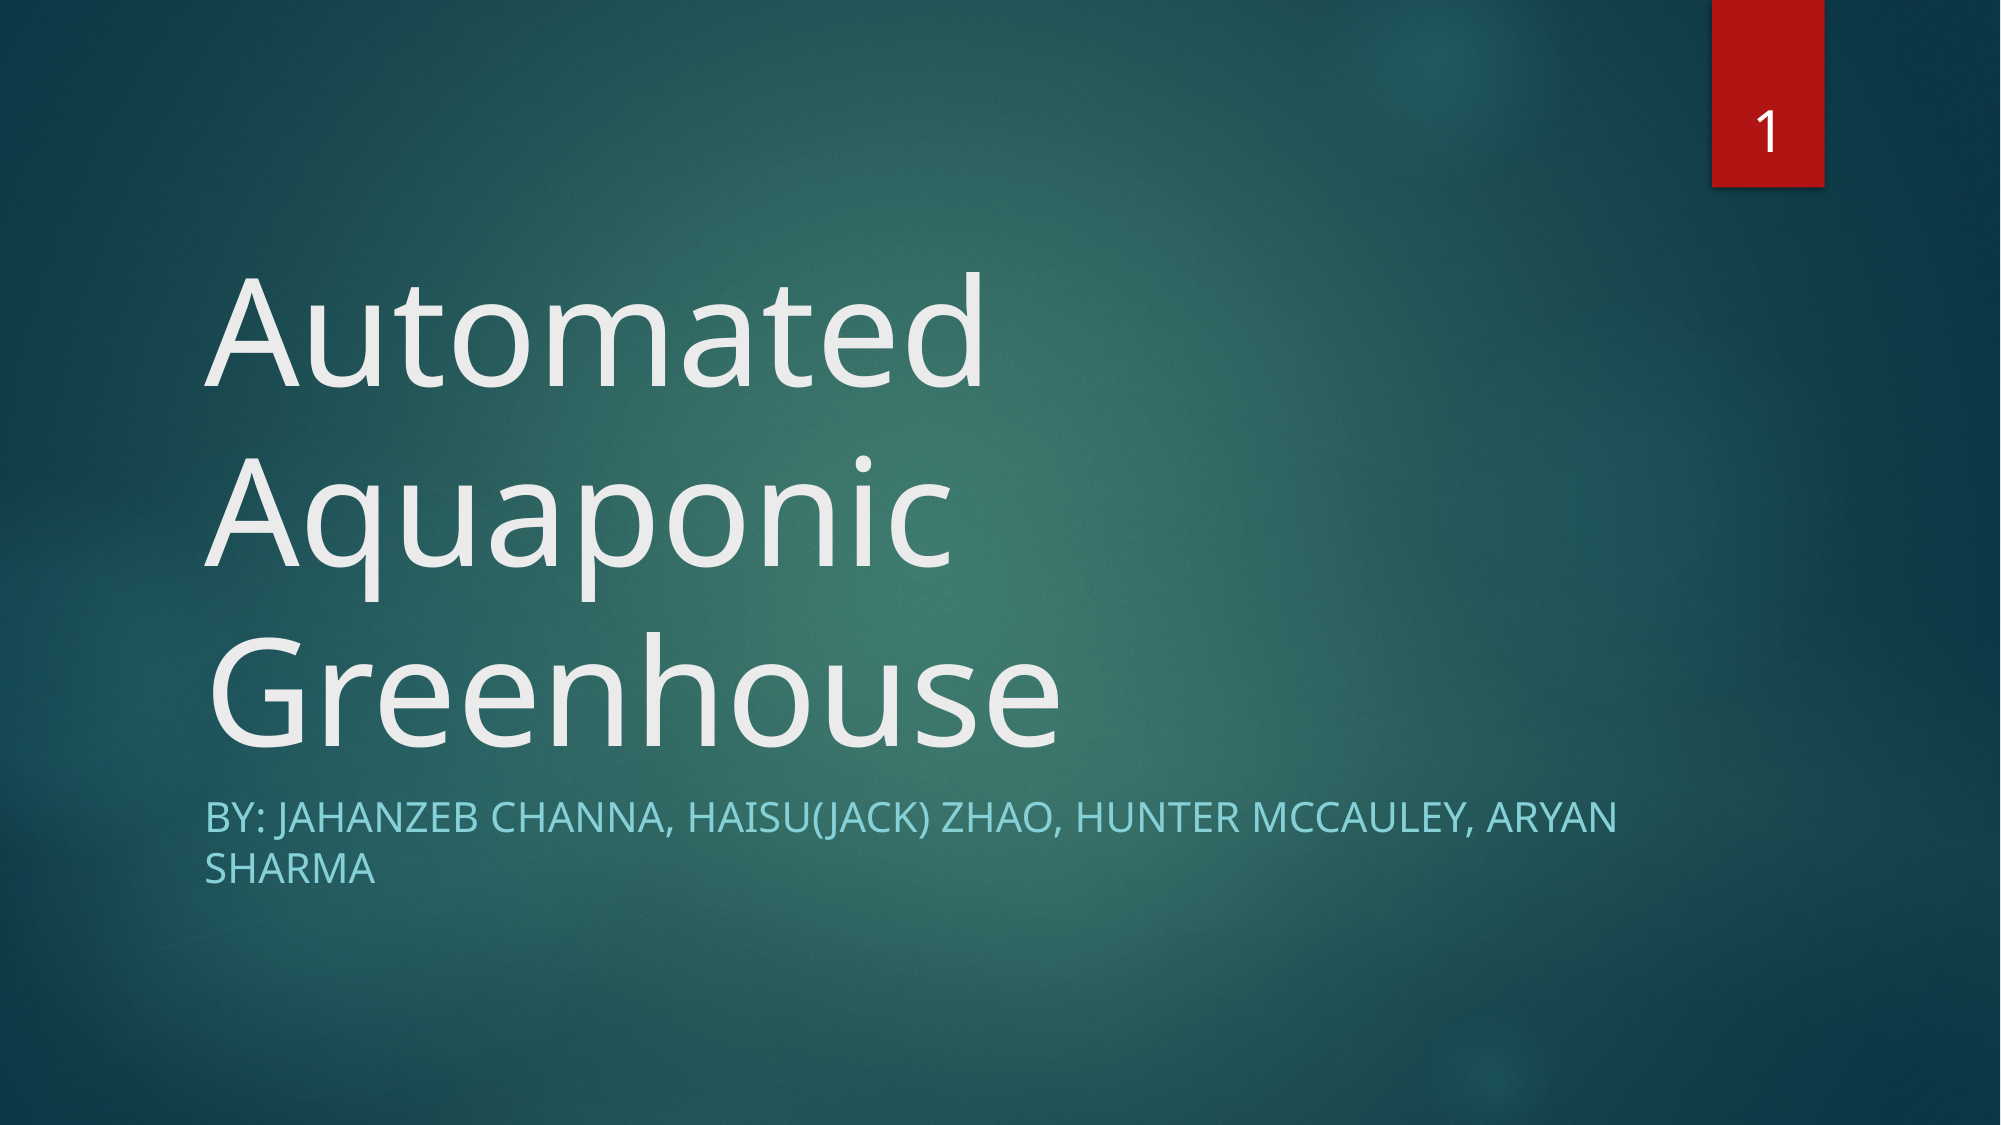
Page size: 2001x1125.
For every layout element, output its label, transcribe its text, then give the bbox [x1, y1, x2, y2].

picture [0, 0, 2001, 1125]
subtitle BY: JAHANZEB CHANNA, HAISU(JACK) ZHAO, HUNTER MCCAULEY, ARYAN SHARMA [189, 783, 1638, 925]
text_box 1 [1723, 79, 1816, 189]
title Automated Aquaponic Greenhouse [189, 237, 1638, 783]
